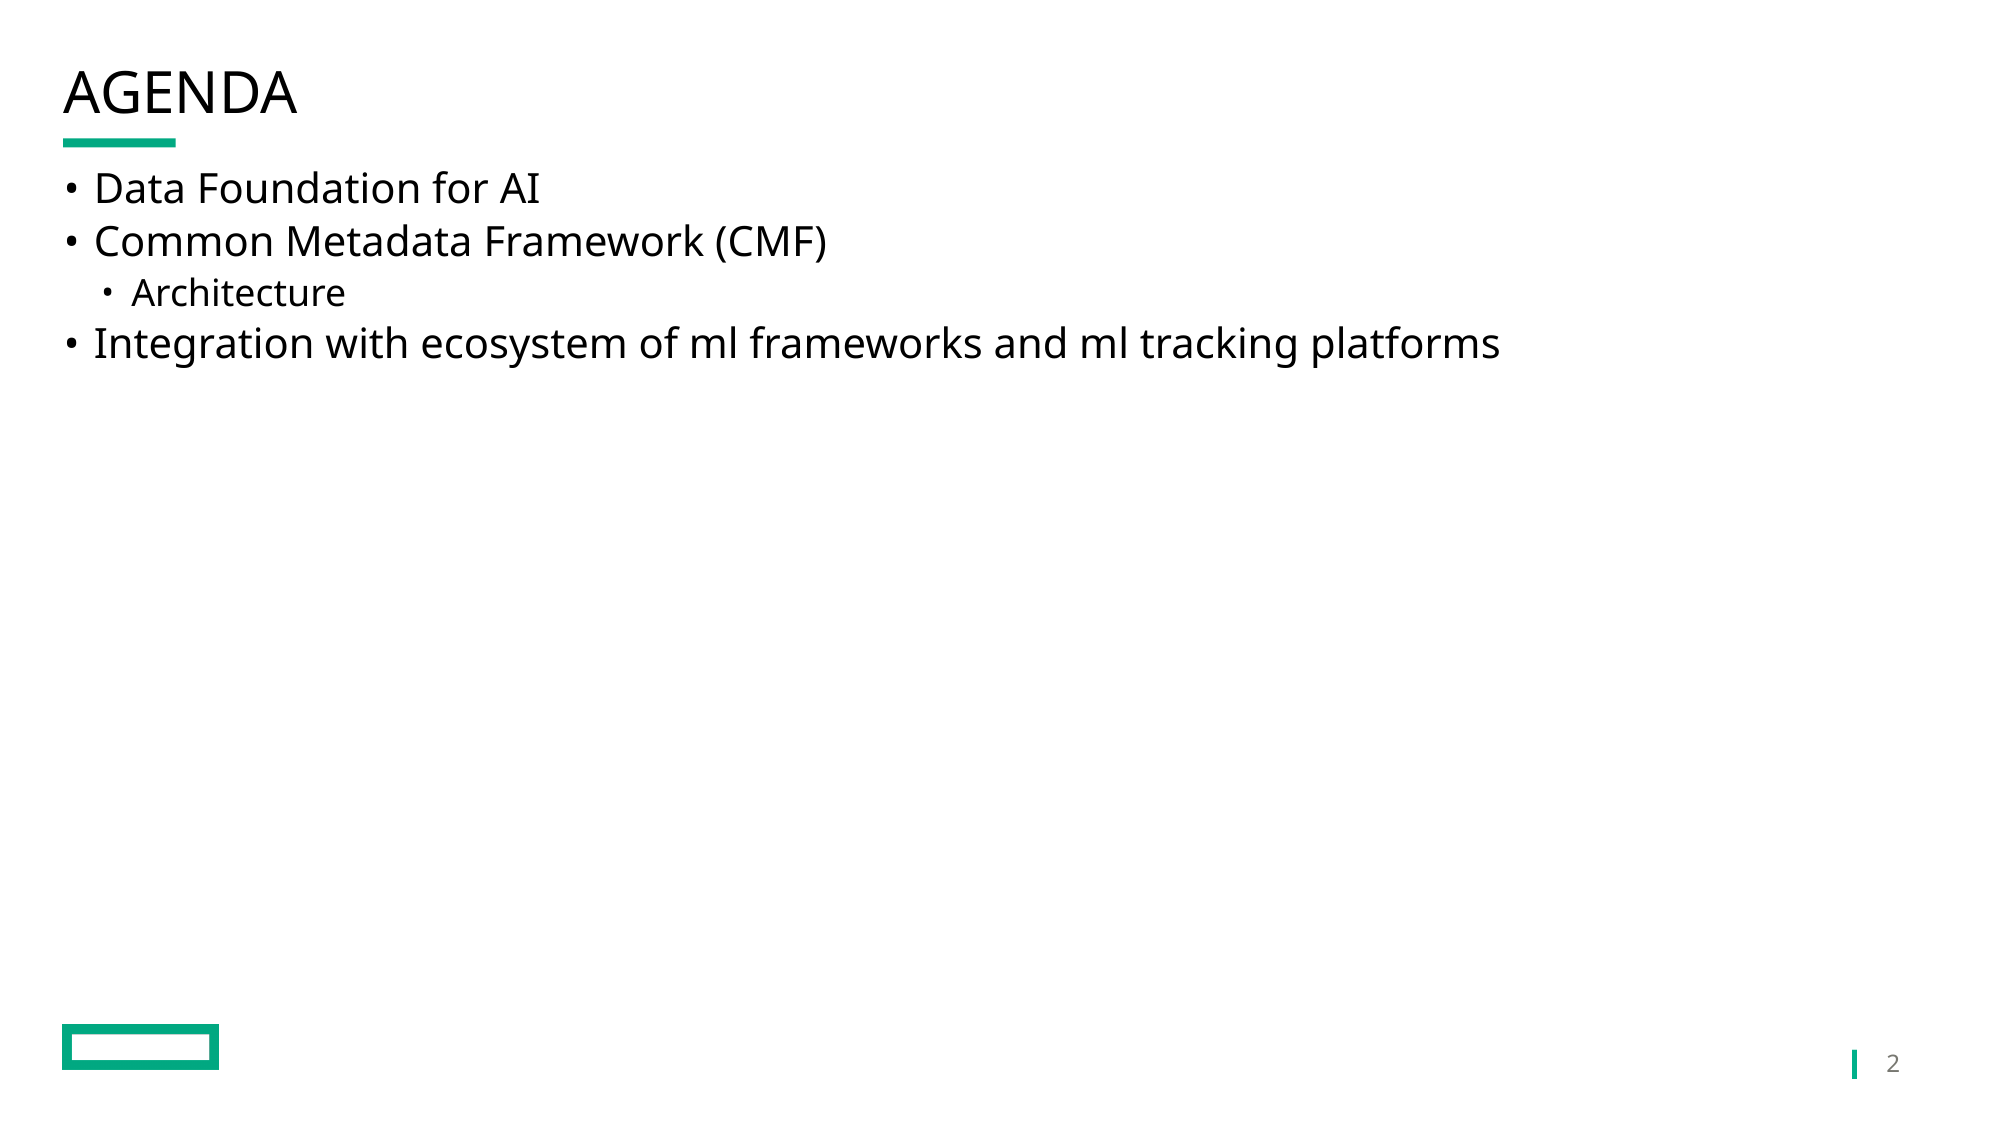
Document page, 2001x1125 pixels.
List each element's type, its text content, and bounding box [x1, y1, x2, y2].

title Agenda [63, 63, 1938, 134]
picture [1852, 1043, 1857, 1079]
list Data Foundation for AI Common Metadata Framework (CMF) Architecture Integration with ecosystem of ml frameworks and ml tracking platforms [63, 167, 1938, 1000]
slide_number 2 [1837, 1033, 1950, 1094]
picture [62, 1024, 219, 1070]
